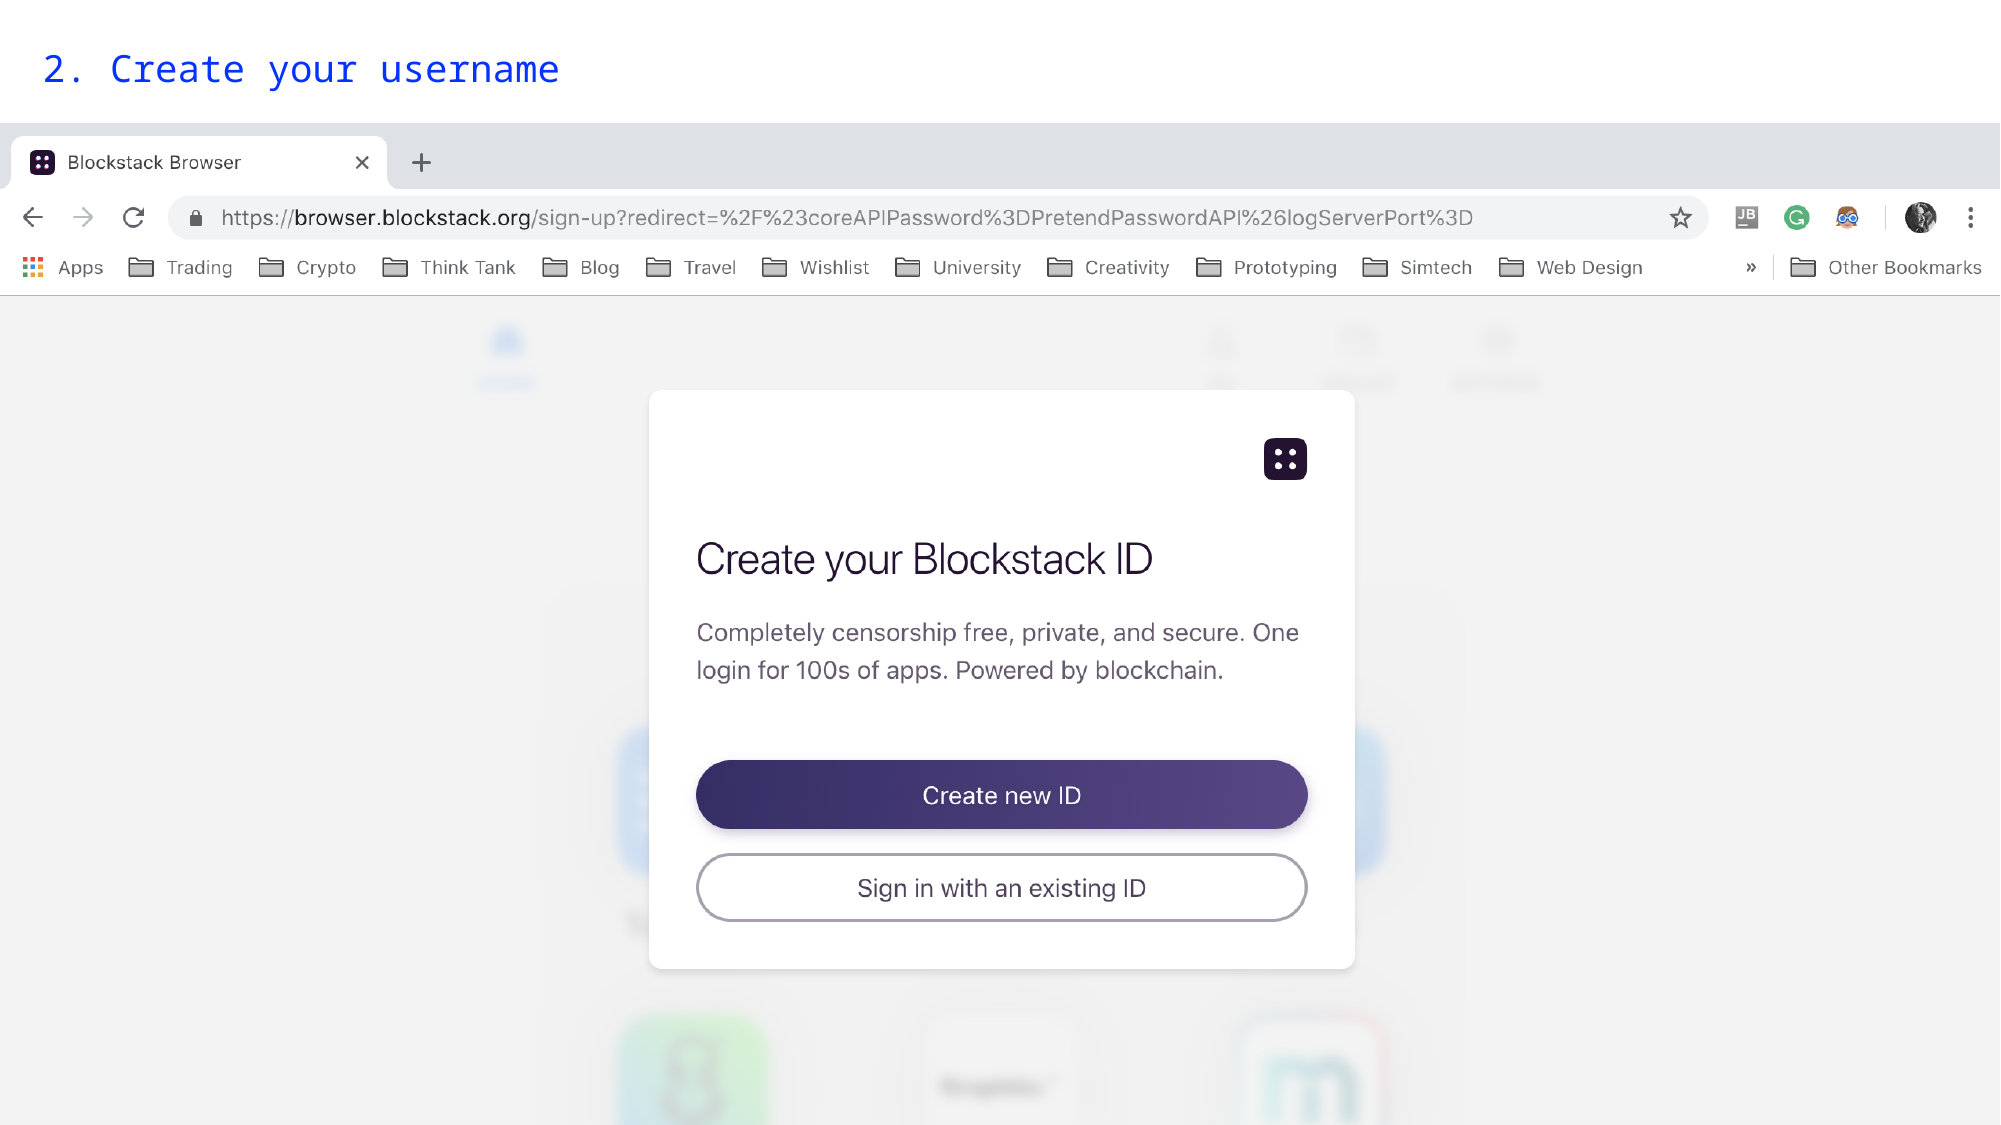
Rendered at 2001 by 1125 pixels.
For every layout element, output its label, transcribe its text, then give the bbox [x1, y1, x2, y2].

text_box 2. Create your username [27, 0, 1863, 123]
picture [0, 123, 2000, 1125]
